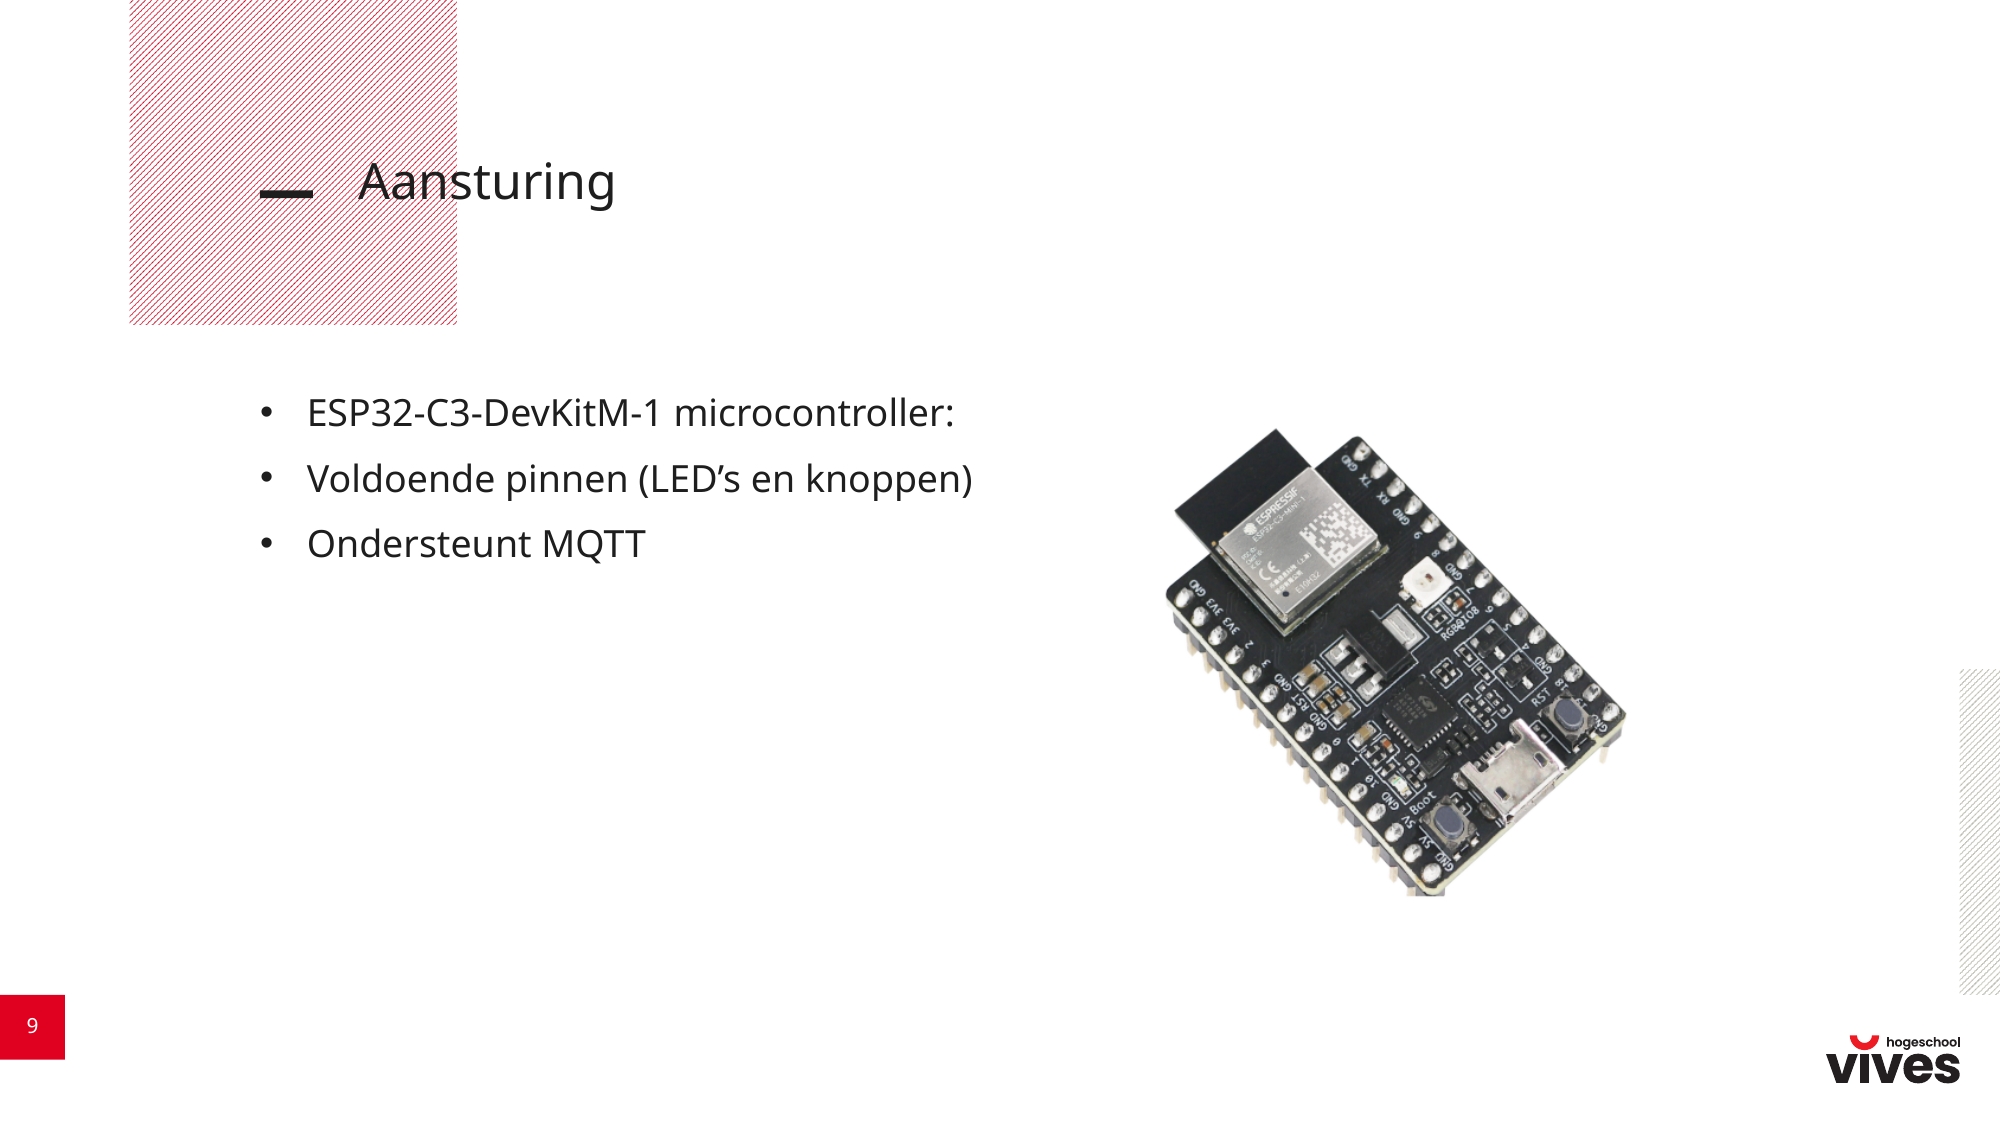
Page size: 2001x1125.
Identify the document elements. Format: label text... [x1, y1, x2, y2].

list ESP32-C3-DevKitM-1 microcontroller: Voldoende pinnen (LED’s en knoppen) Ondersteunt MQTT [259, 388, 1863, 995]
picture [129, 0, 457, 325]
picture [1959, 669, 2000, 995]
picture [899, 388, 1847, 958]
title Aansturing [358, 138, 1863, 218]
